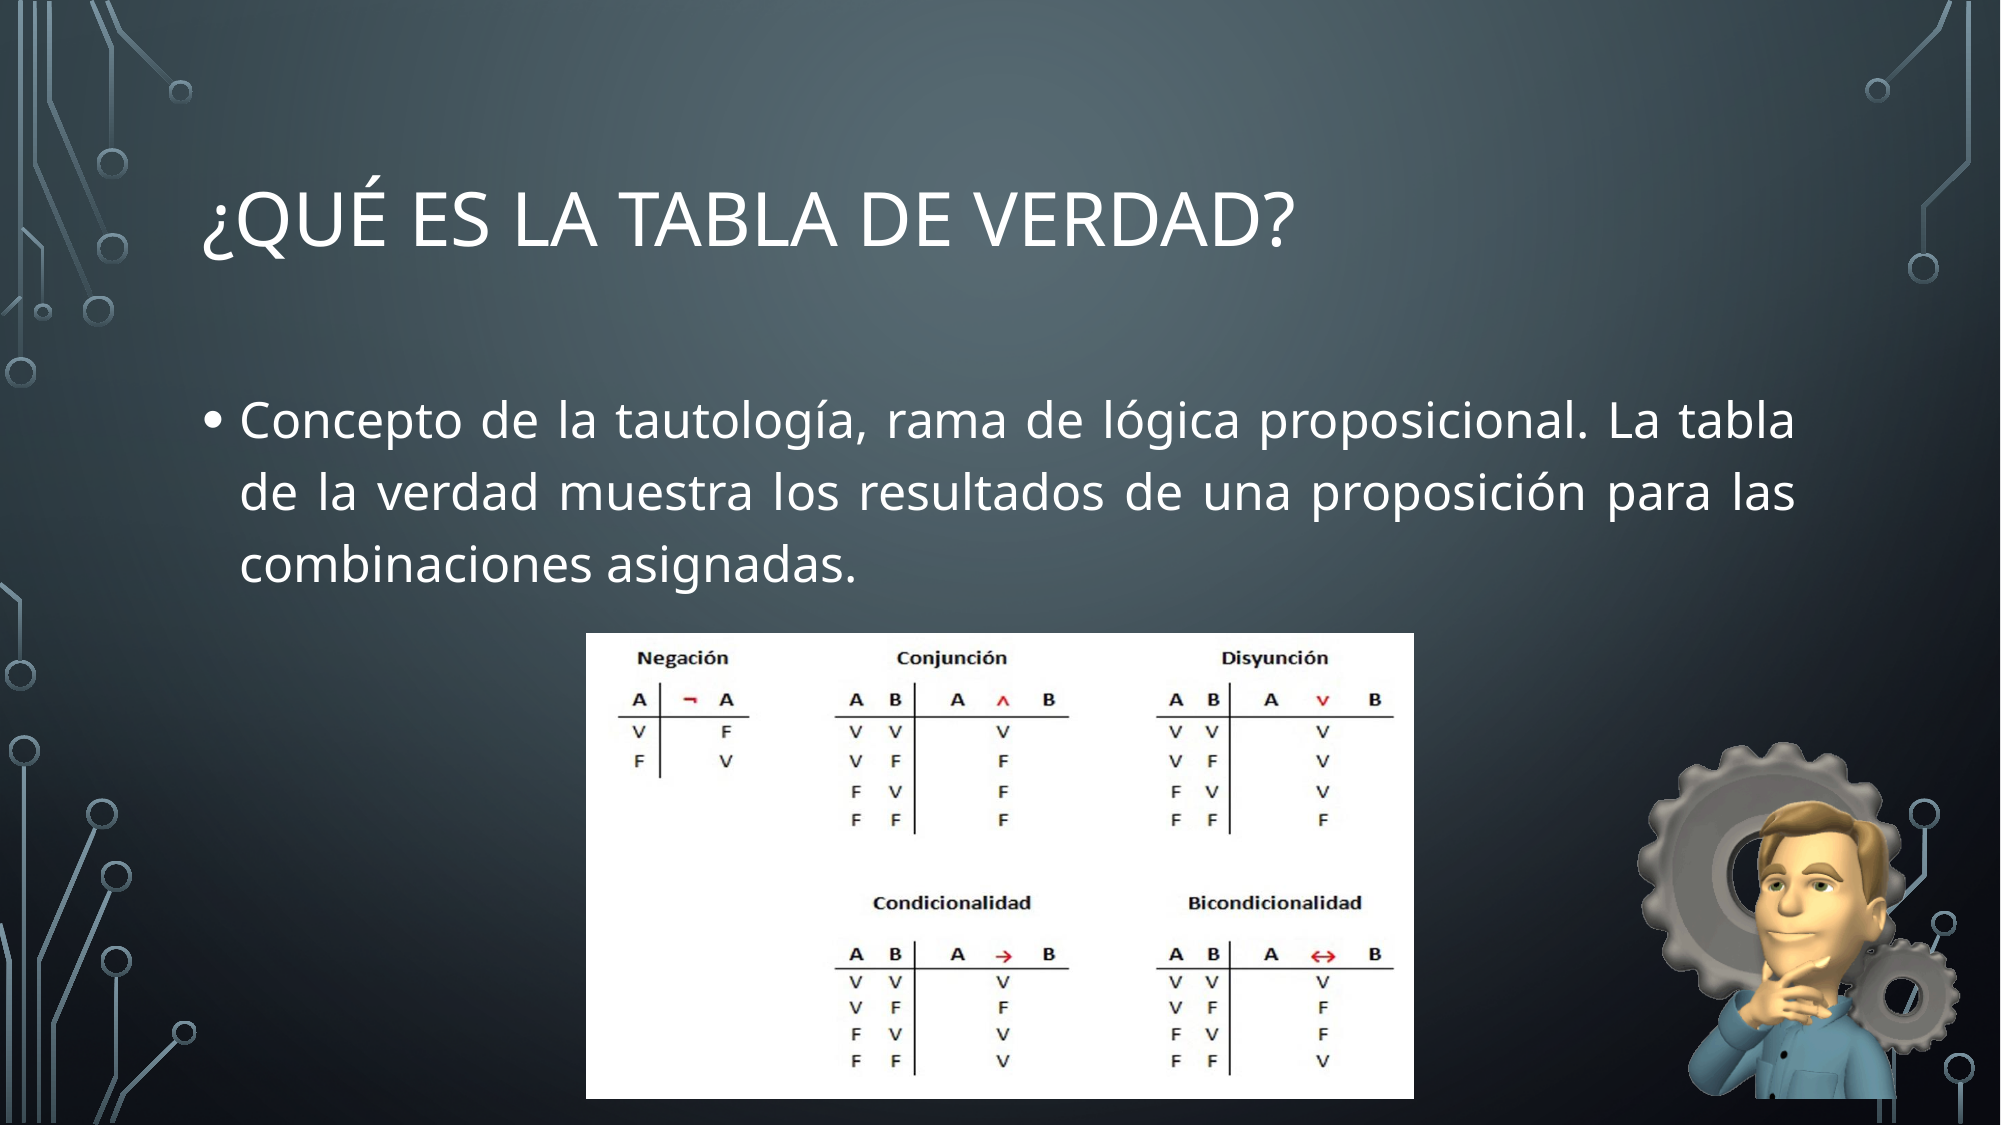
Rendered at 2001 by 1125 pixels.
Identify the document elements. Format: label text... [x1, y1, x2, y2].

list Concepto de la tautología, rama de lógica proposicional. La tabla de la verdad muestra los resultados de una proposición para las combinaciones asignadas. [187, 369, 1813, 950]
title ¿Qué es la tabla de verdad? [187, 101, 1813, 344]
picture [586, 633, 1414, 1099]
picture [1625, 736, 1988, 1099]
